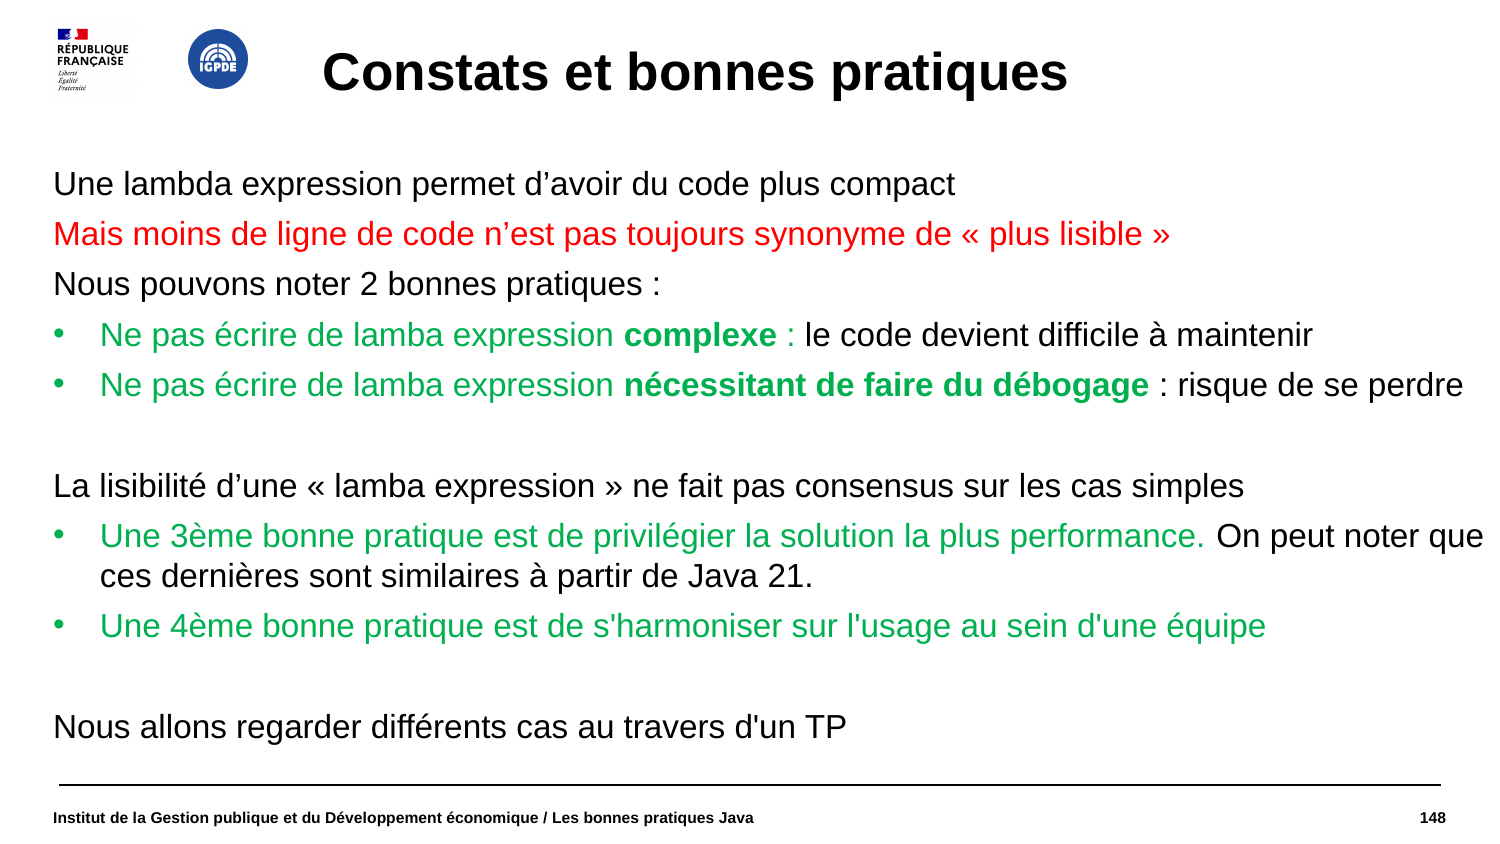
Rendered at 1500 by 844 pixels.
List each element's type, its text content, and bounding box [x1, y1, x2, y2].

list Une lambda expression permet d’avoir du code plus compact Mais moins de ligne de code n’est pas toujours synonyme de « plus lisible » Nous pouvons noter 2 bonnes pratiques : Ne pas écrire de lamba expression complexe : le code devient difficile à maintenir Ne pas écrire de lamba expression nécessitant de faire du débogage : risque de se perdre La lisibilité d’une « lamba expression » ne fait pas consensus sur les cas simples Une 3ème bonne pratique est de privilégier la solution la plus performance. On peut noter que ces dernières sont similaires à partir de Java 21. Une 4ème bonne pratique est de s'harmoniser sur l'usage au sein d'une équipe Nous allons regarder différents cas au travers d'un TP [53, 161, 1495, 789]
footer Institut de la Gestion publique et du Développement économique / Les bonnes pratiques Java [53, 787, 780, 844]
picture [47, 18, 139, 101]
slide_number 148 [1224, 787, 1447, 844]
title Constats et bonnes pratiques [322, 44, 1282, 116]
picture [188, 29, 248, 89]
